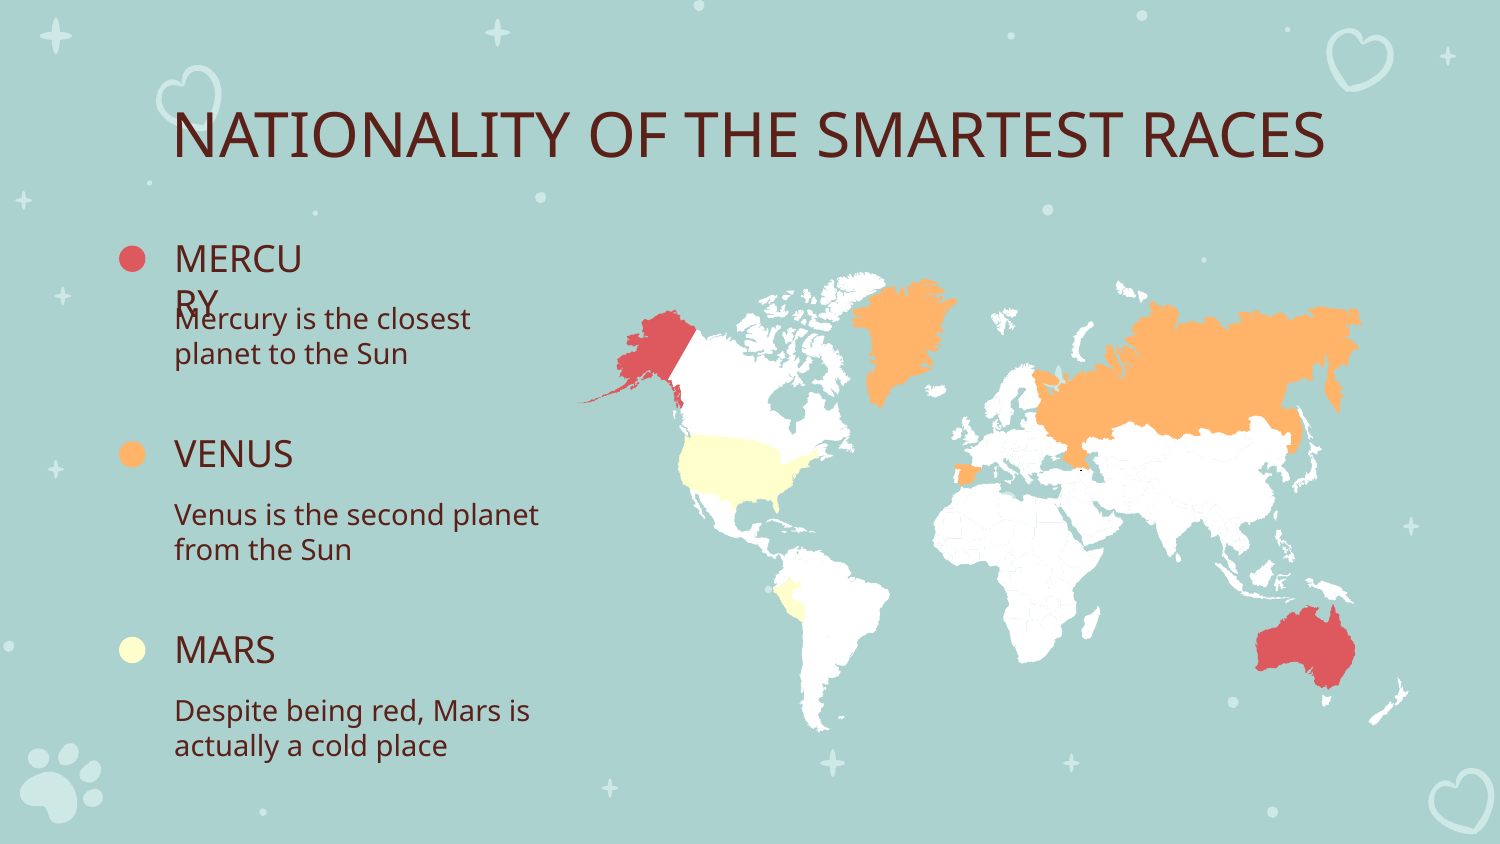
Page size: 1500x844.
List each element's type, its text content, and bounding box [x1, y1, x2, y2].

title MERCURY [159, 219, 326, 298]
subtitle Mercury is the closest planet to the Sun [159, 285, 570, 384]
title MARS [159, 611, 326, 690]
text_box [576, 271, 1409, 733]
text_box [119, 636, 146, 664]
text_box [119, 441, 146, 468]
title VENUS [159, 415, 326, 494]
title NATIONALITY OF THE SMARTEST RACES [117, 88, 1383, 177]
subtitle Venus is the second planet from the Sun [159, 481, 570, 592]
subtitle Despite being red, Mars is actually a cold place [159, 676, 577, 788]
text_box [119, 245, 146, 272]
